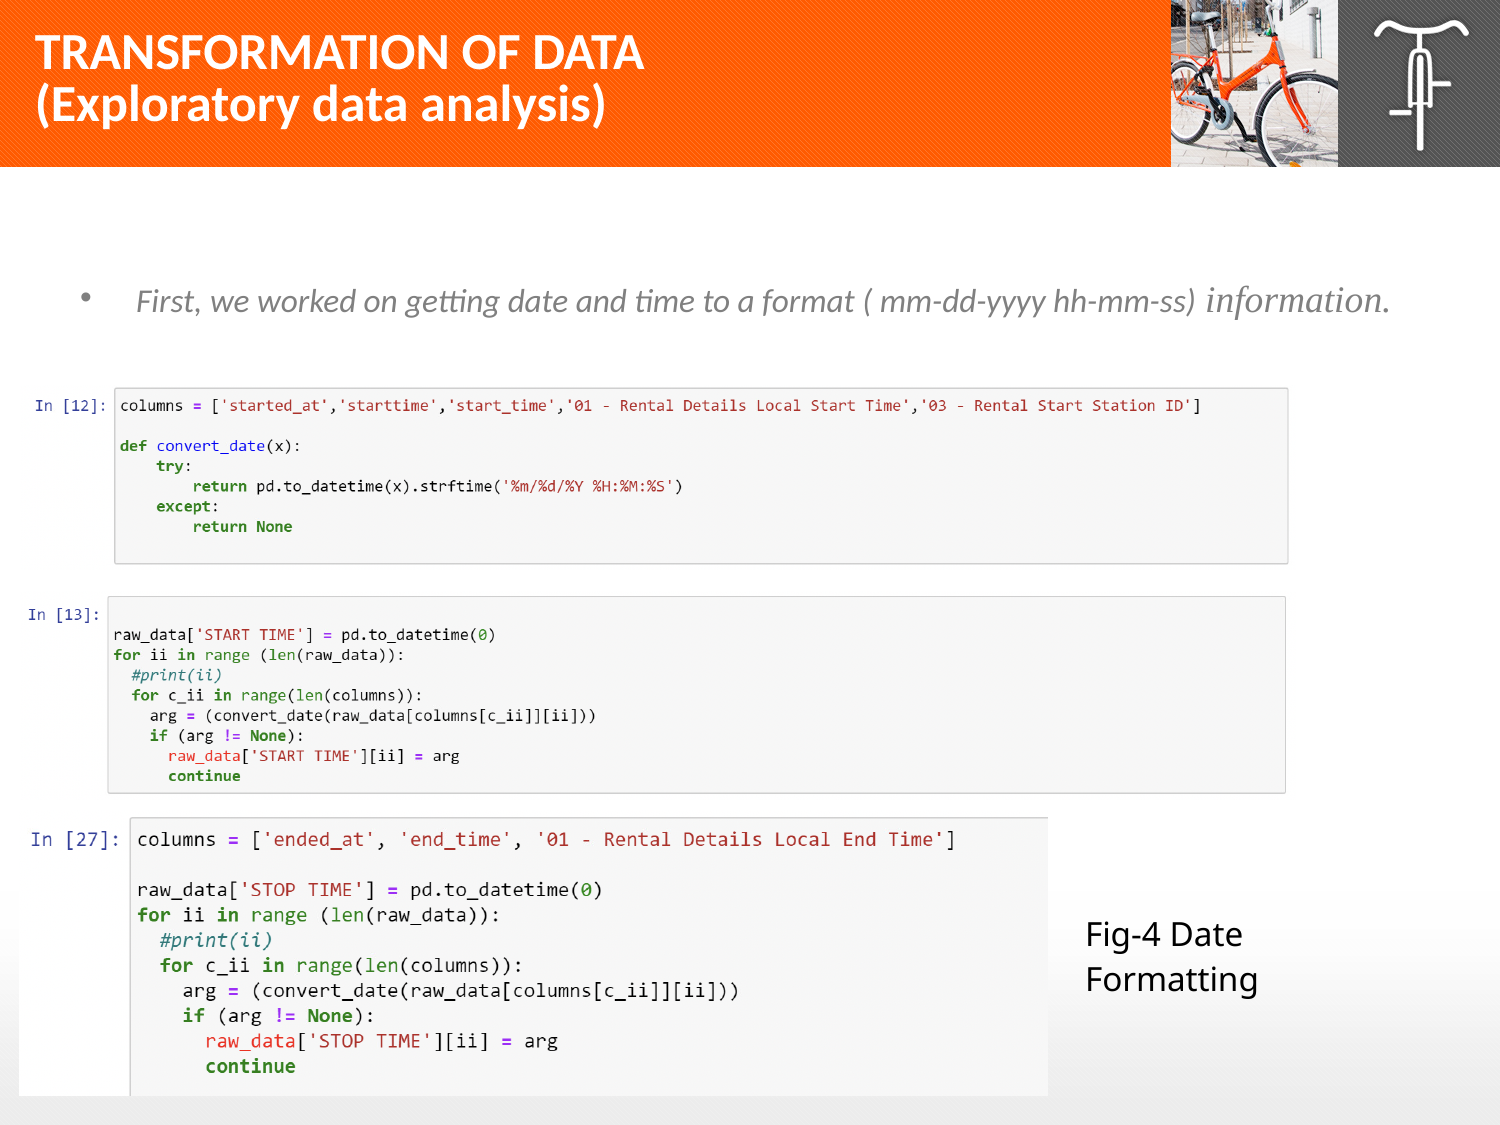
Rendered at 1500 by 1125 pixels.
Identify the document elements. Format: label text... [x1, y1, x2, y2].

table_header Fig-4 Date Formatting [1070, 904, 1436, 1009]
picture [0, 0, 1500, 1125]
list First, we worked on getting date and time to a format ( mm-dd-yyyy hh-mm-ss) information. [64, 267, 1459, 1068]
title TRANSFORMATION OF DATA (Exploratory data analysis) [19, 17, 1277, 149]
